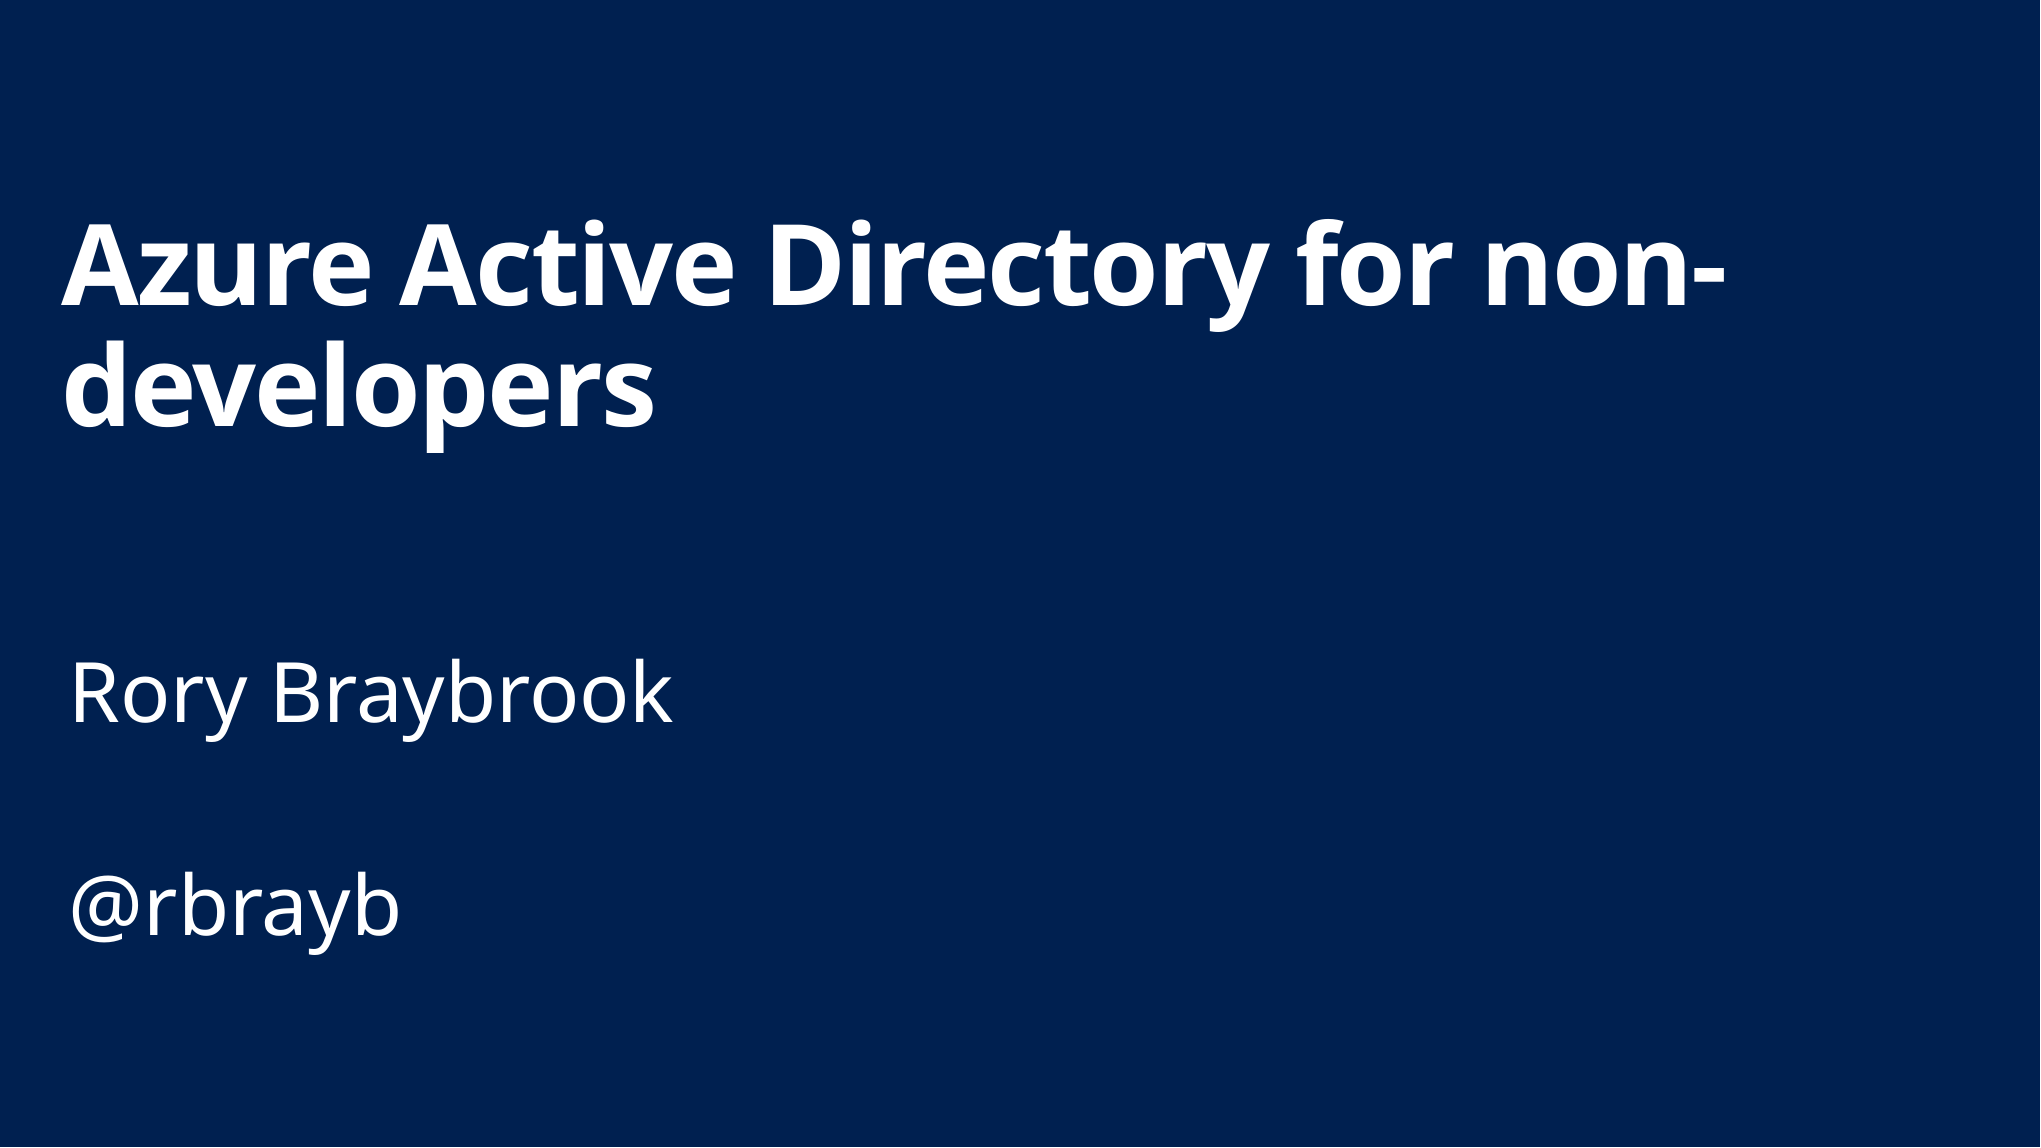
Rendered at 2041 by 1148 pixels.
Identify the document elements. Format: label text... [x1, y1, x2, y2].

list Rory Braybrook @rbrayb [45, 198, 1996, 987]
title Azure Active Directory for non-developers [37, 192, 1988, 344]
